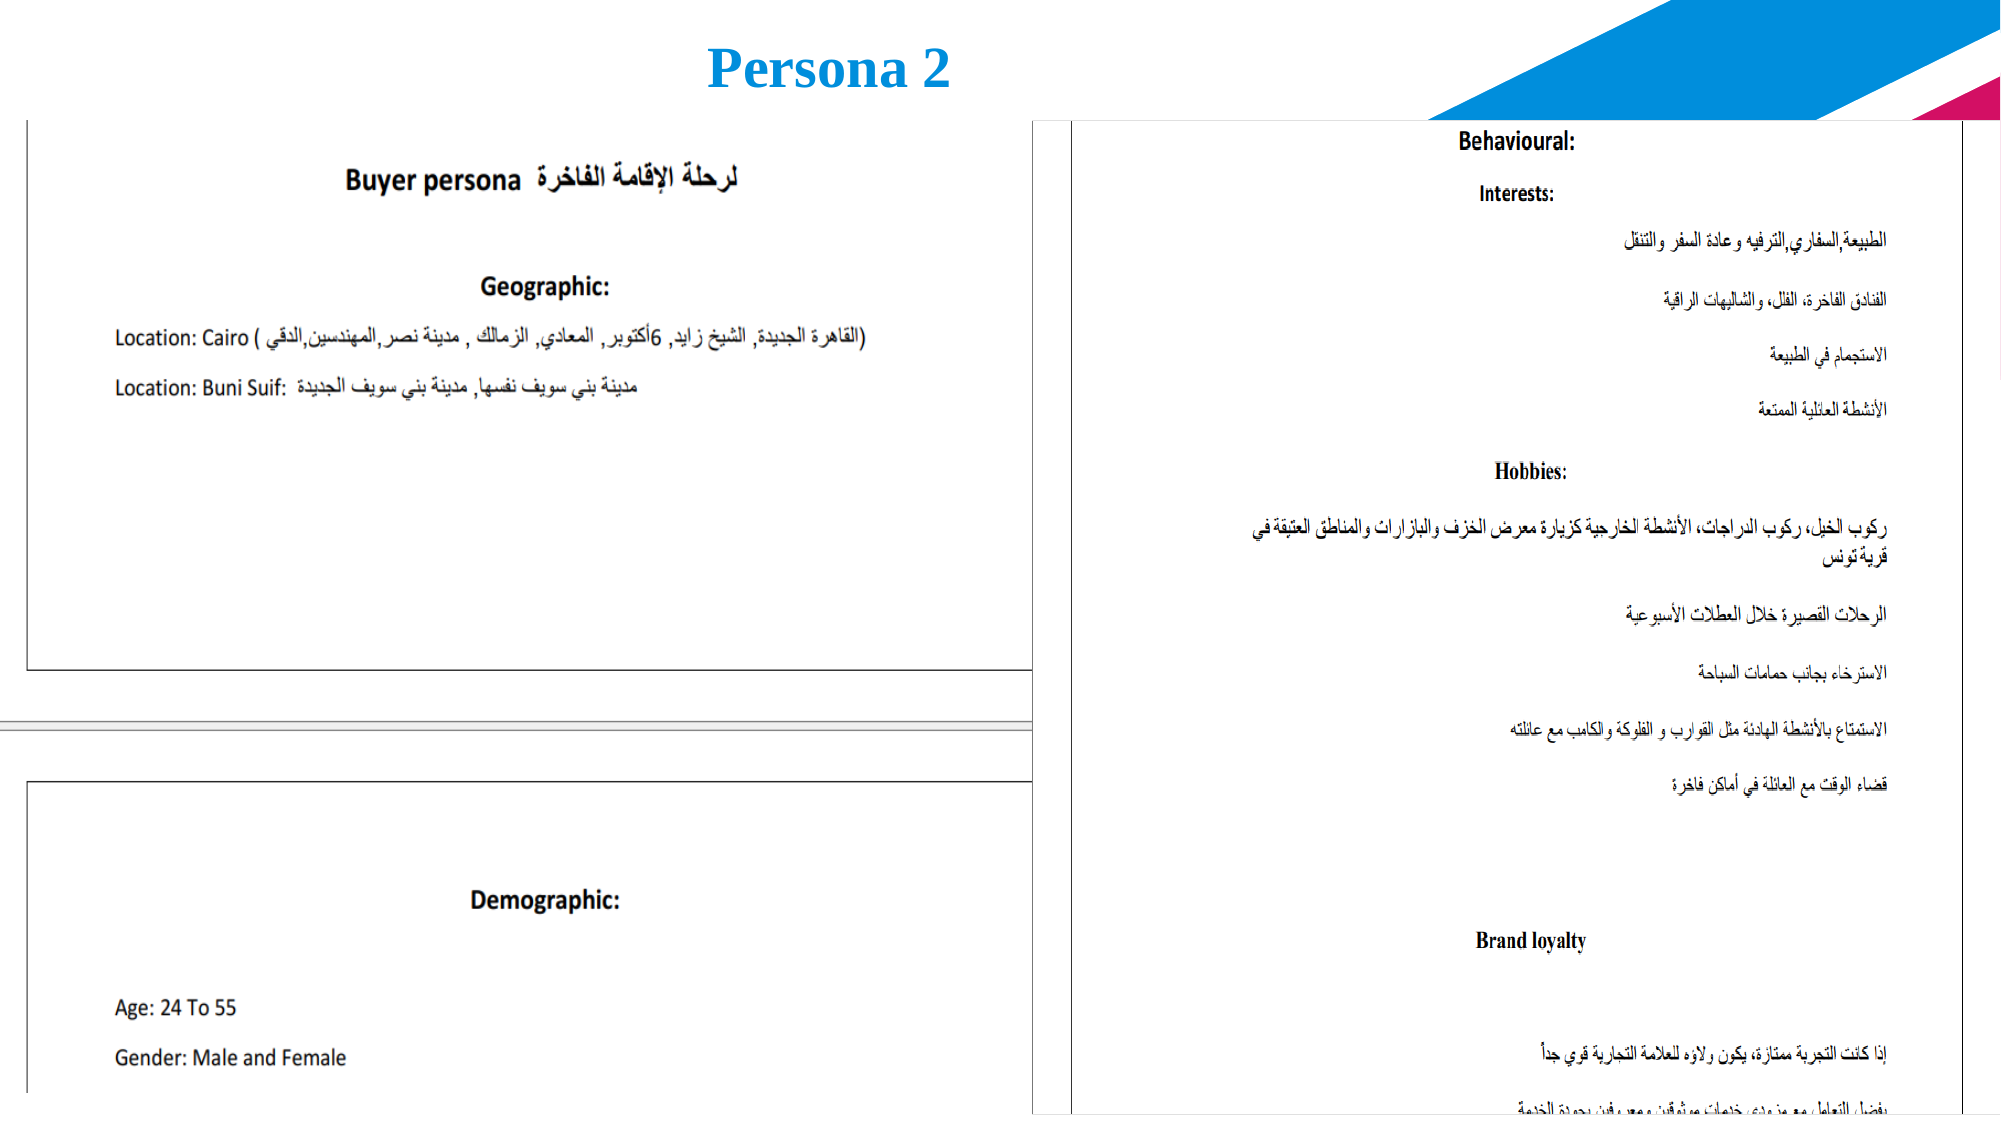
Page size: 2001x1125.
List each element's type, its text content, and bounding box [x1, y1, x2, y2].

title Persona 2 [691, 0, 968, 119]
picture [0, 120, 2000, 1118]
